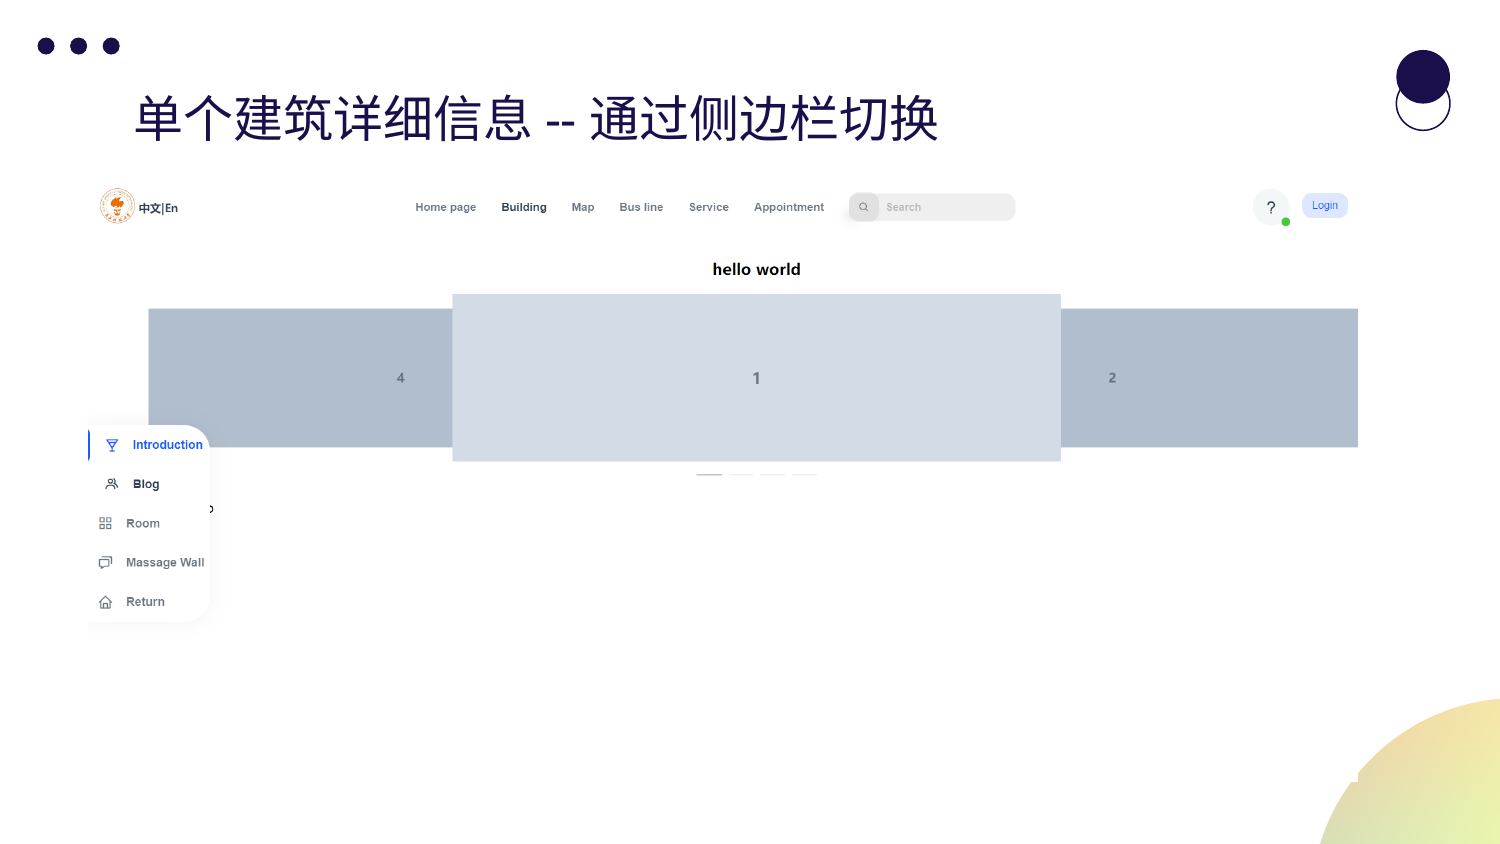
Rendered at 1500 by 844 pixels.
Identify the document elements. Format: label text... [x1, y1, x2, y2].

picture [88, 187, 1500, 844]
title 单个建筑详细信息--通过侧边栏切换 [118, 72, 1382, 167]
